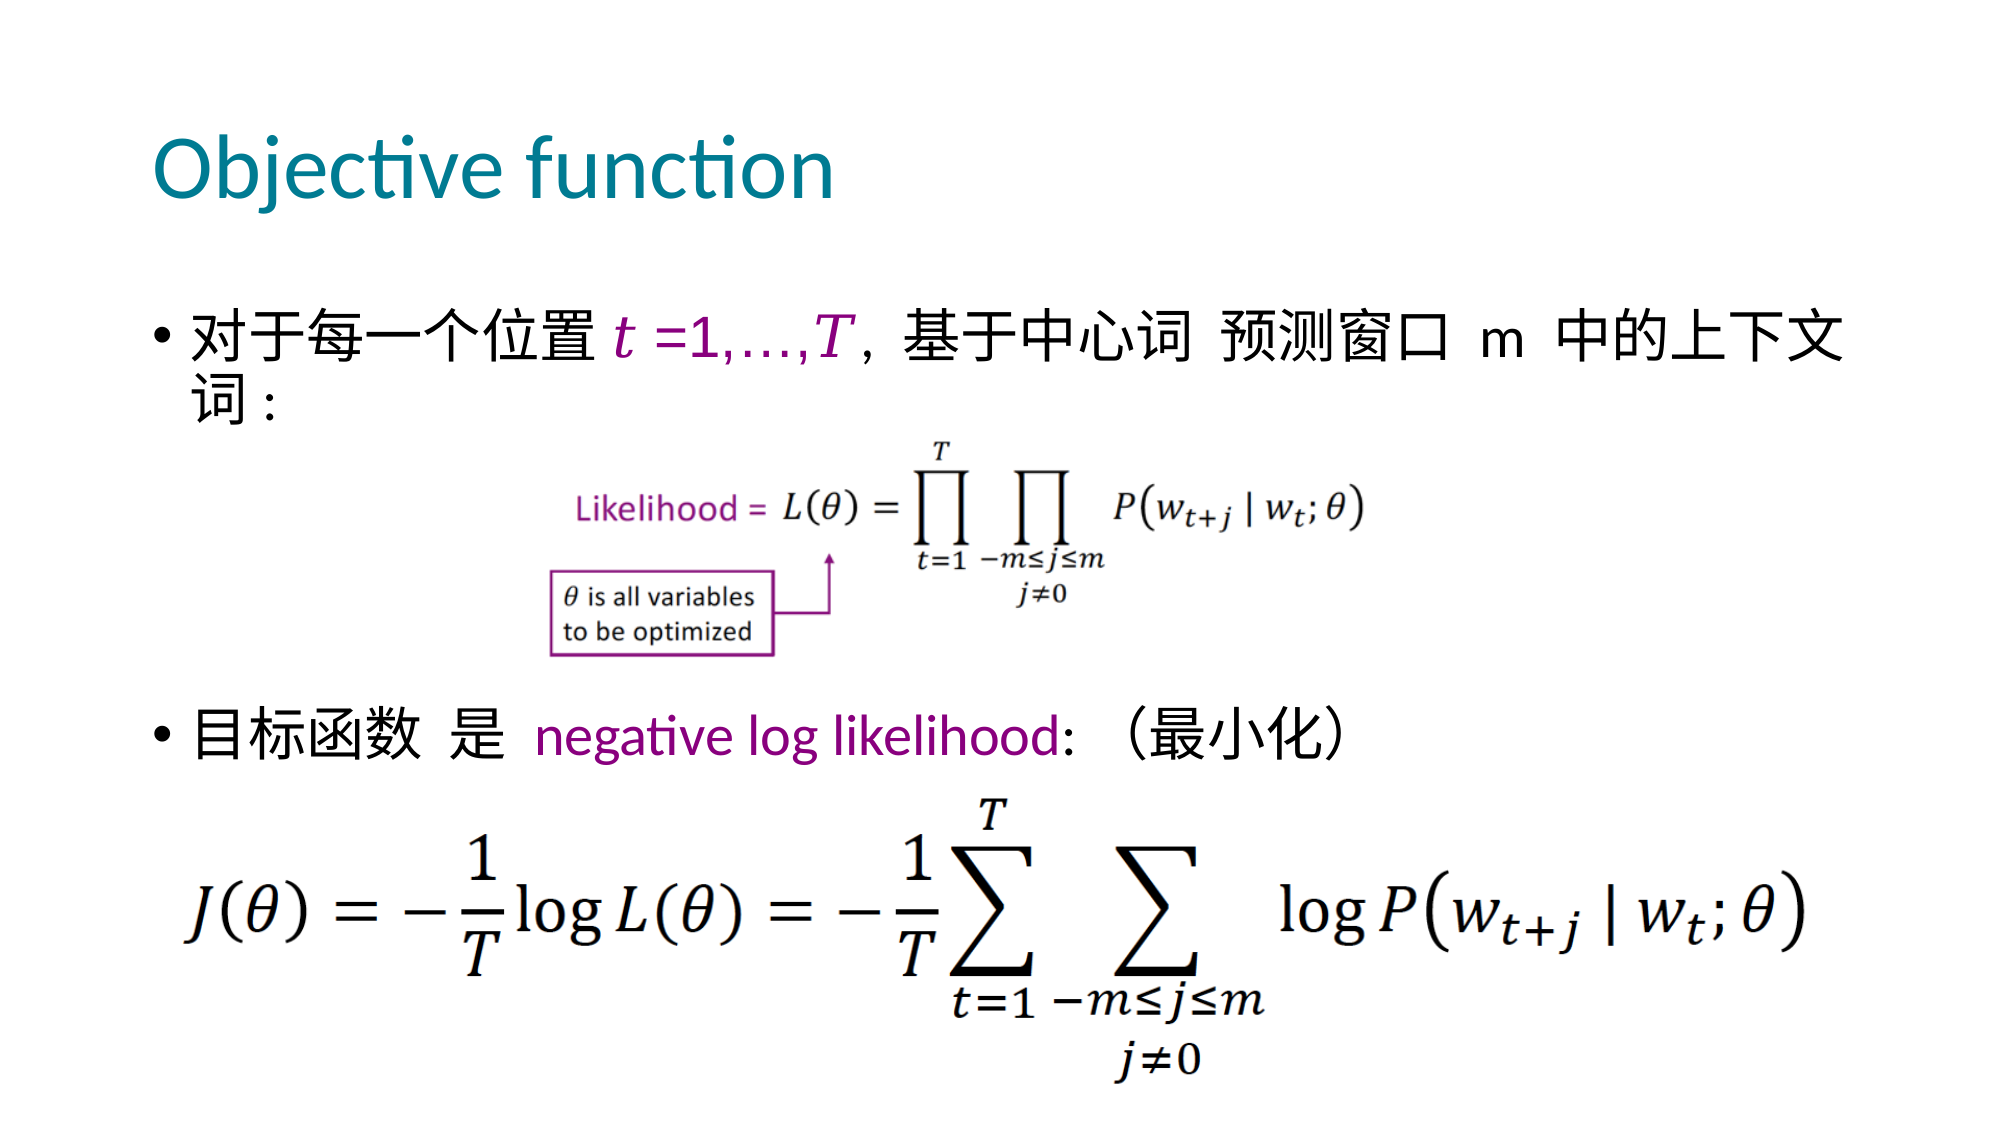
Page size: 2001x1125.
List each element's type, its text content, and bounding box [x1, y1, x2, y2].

picture [536, 437, 1381, 663]
title Objective function [137, 59, 1863, 278]
picture [178, 786, 1822, 1091]
